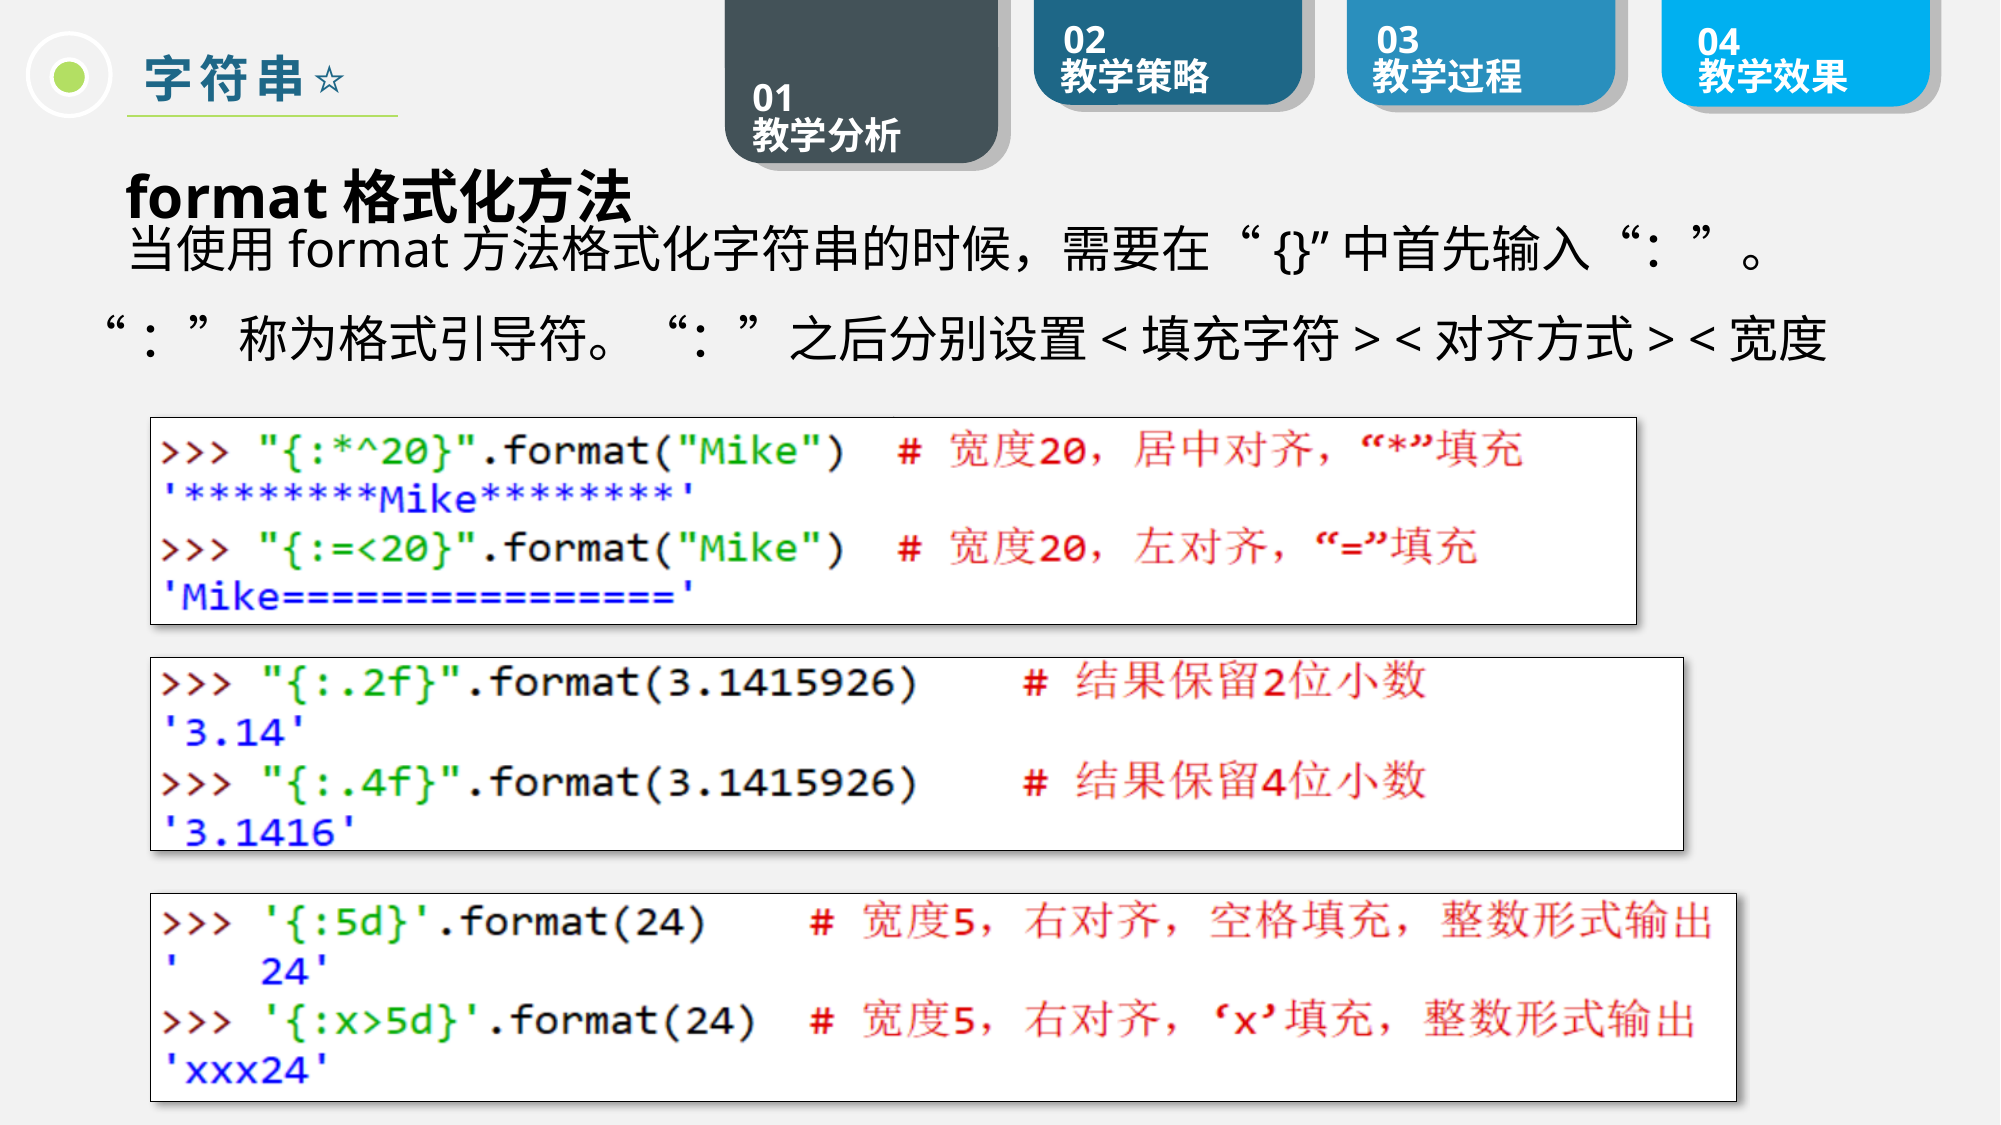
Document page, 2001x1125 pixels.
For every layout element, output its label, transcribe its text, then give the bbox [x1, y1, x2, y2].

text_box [150, 417, 1737, 1102]
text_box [27, 33, 111, 117]
text_box 字符串⭐️ [128, 40, 1155, 115]
text_box format格式化方法 [110, 118, 2000, 238]
text_box 当使用format方法格式化字符串的时候，需要在“{}”中首先输入“：”。 “：”称为格式引导符。“：”之后分别设置<填充字符> <对齐方式> <宽度>。 [0, 179, 1901, 465]
